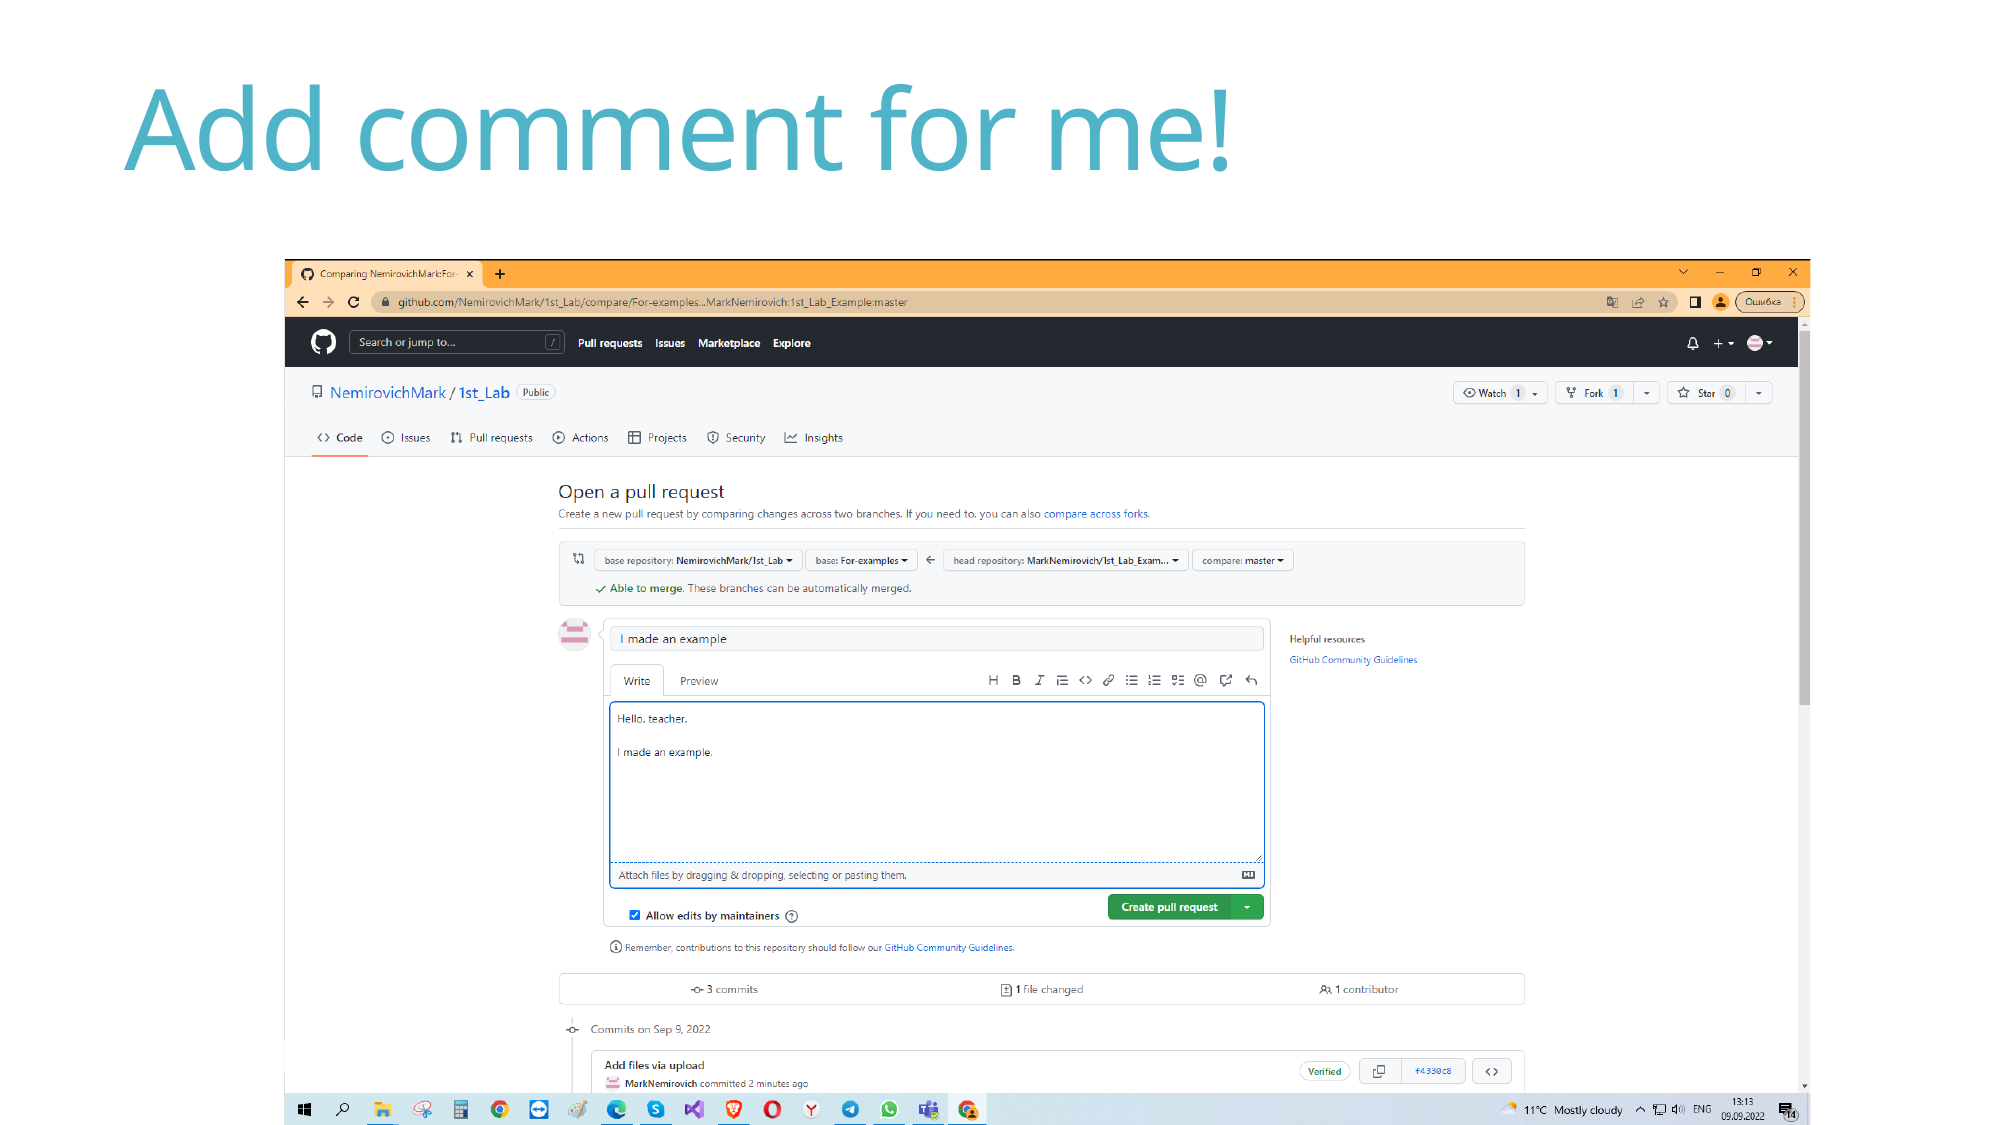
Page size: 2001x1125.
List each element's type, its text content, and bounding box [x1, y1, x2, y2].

title Add comment for me! [109, 0, 1877, 272]
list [284, 259, 1811, 1125]
